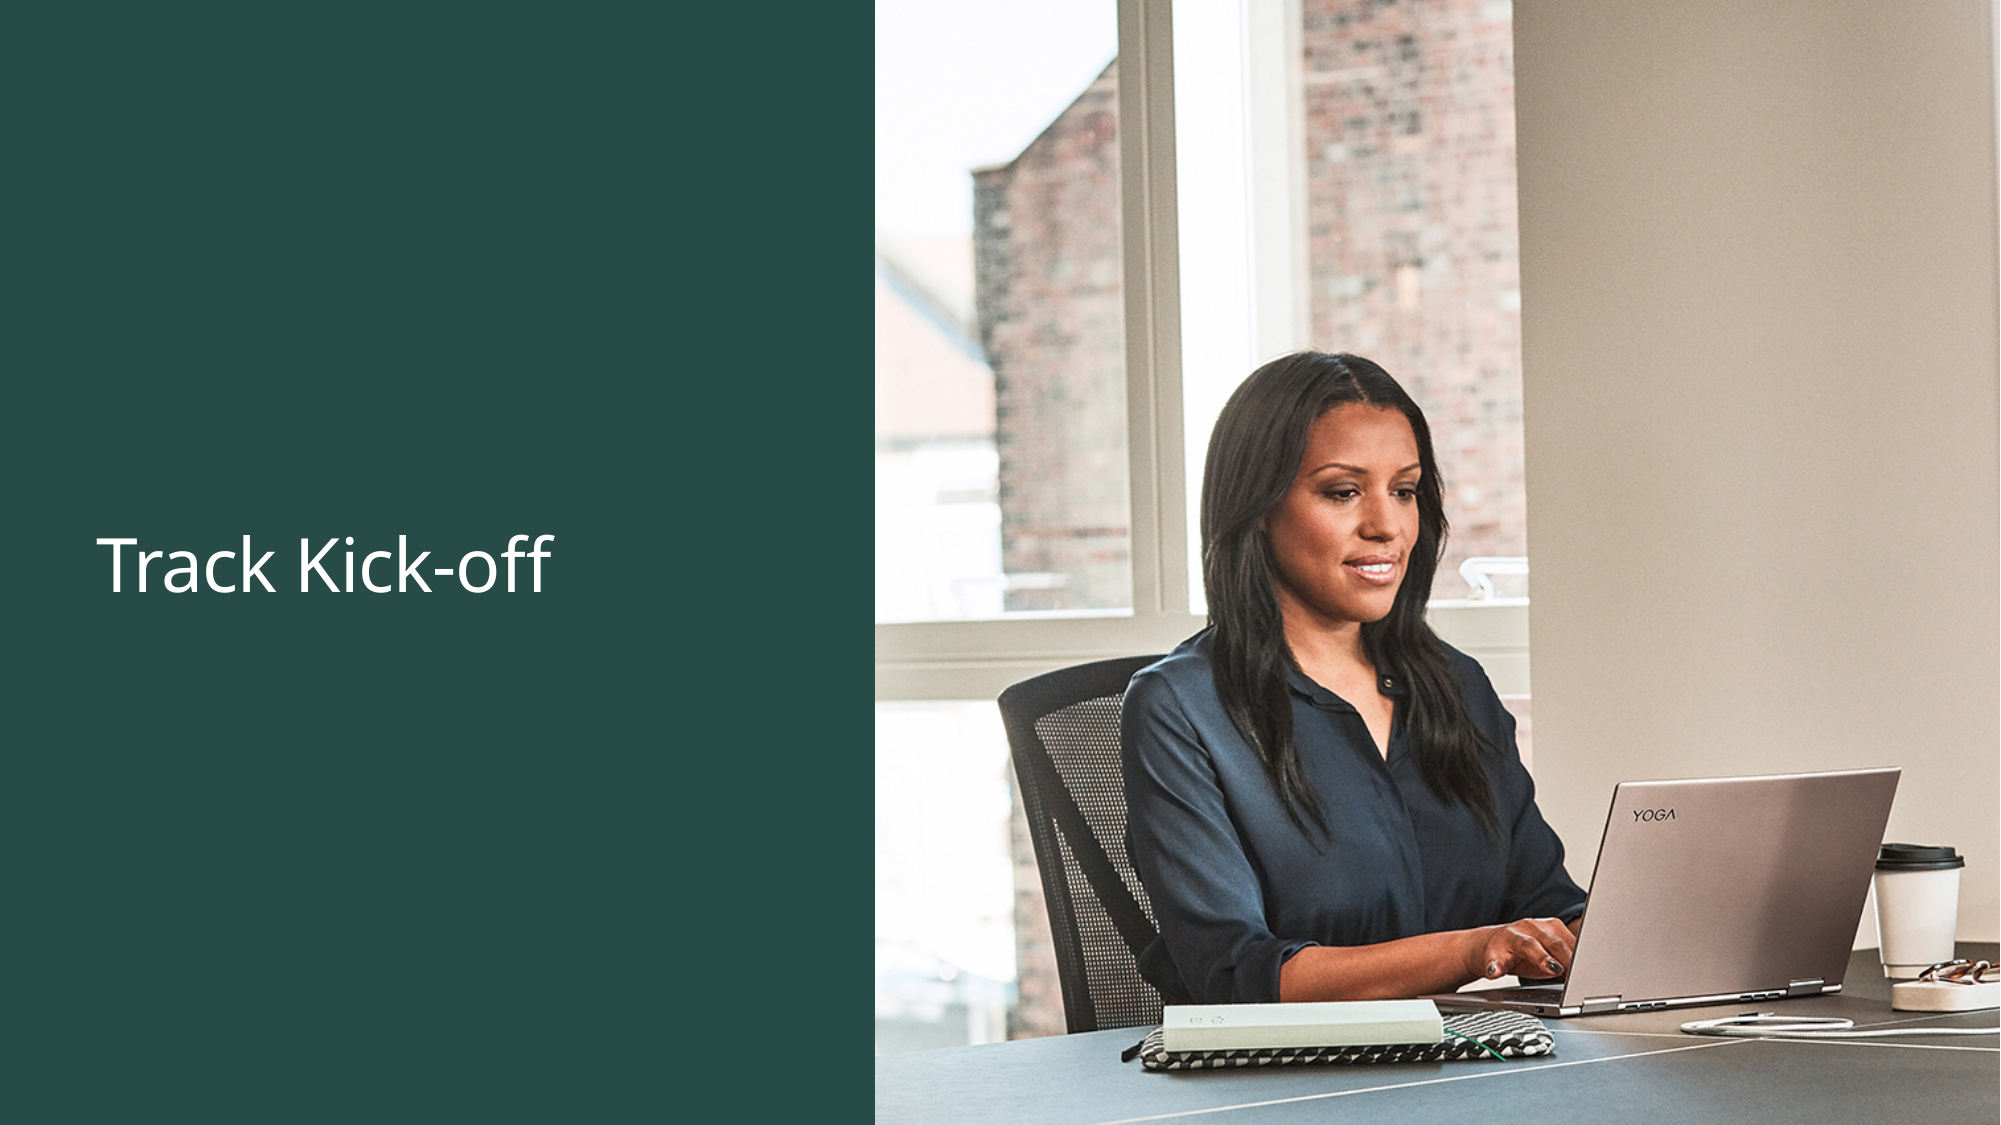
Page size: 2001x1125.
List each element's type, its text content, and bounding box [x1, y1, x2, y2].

picture [875, 0, 2000, 1125]
title Track Kick-off [96, 516, 779, 608]
